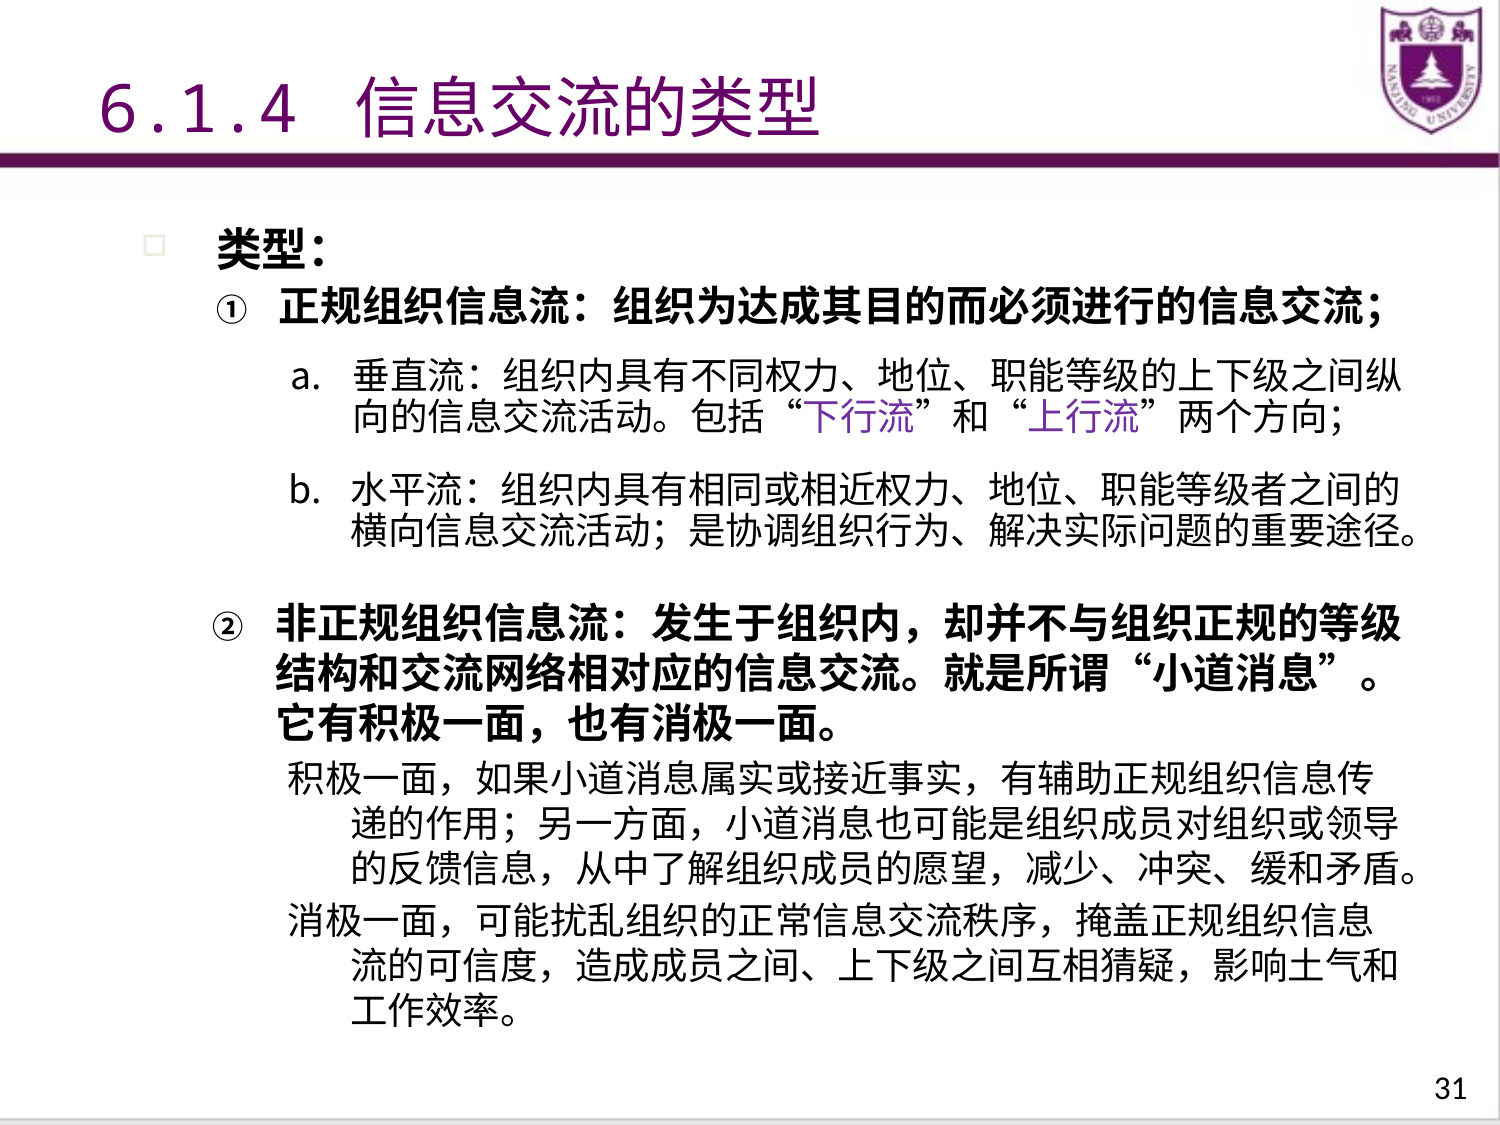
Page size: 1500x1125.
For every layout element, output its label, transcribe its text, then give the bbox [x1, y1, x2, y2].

text_box 6.1.4 信息交流的类型 [0, 58, 922, 154]
picture [0, 0, 1500, 1125]
text_box 垂直流：组织内具有不同权力、地位、职能等级的上下级之间纵向的信息交流活动。包括“下行流”和“上行流”两个方向； [0, 350, 1423, 445]
text_box 非正规组织信息流：发生于组织内，却并不与组织正规的等级结构和交流网络相对应的信息交流。就是所谓“小道消息”。它有积极一面，也有消极一面。 积极一面，如果小道消息属实或接近事实，有辅助正规组织信息传递的作用；另一方面，小道消息也可能是组织成员对组织或领导的反馈信息，从中了解组织成员的愿望，减少、冲突、缓和矛盾。 消极一面，可能扰乱组织的正常信息交流秩序，掩盖正规组织信息流的可信度，造成成员之间、上下级之间互相猜疑，影响土气和工作效率。 [0, 589, 1423, 1125]
text_box 类型： 正规组织信息流：组织为达成其目的而必须进行的信息交流； [0, 220, 1471, 398]
text_box 31 [1423, 1058, 1483, 1125]
text_box 水平流：组织内具有相同或相近权力、地位、职能等级者之间的横向信息交流活动；是协调组织行为、解决实际问题的重要途径。 [0, 464, 1421, 571]
